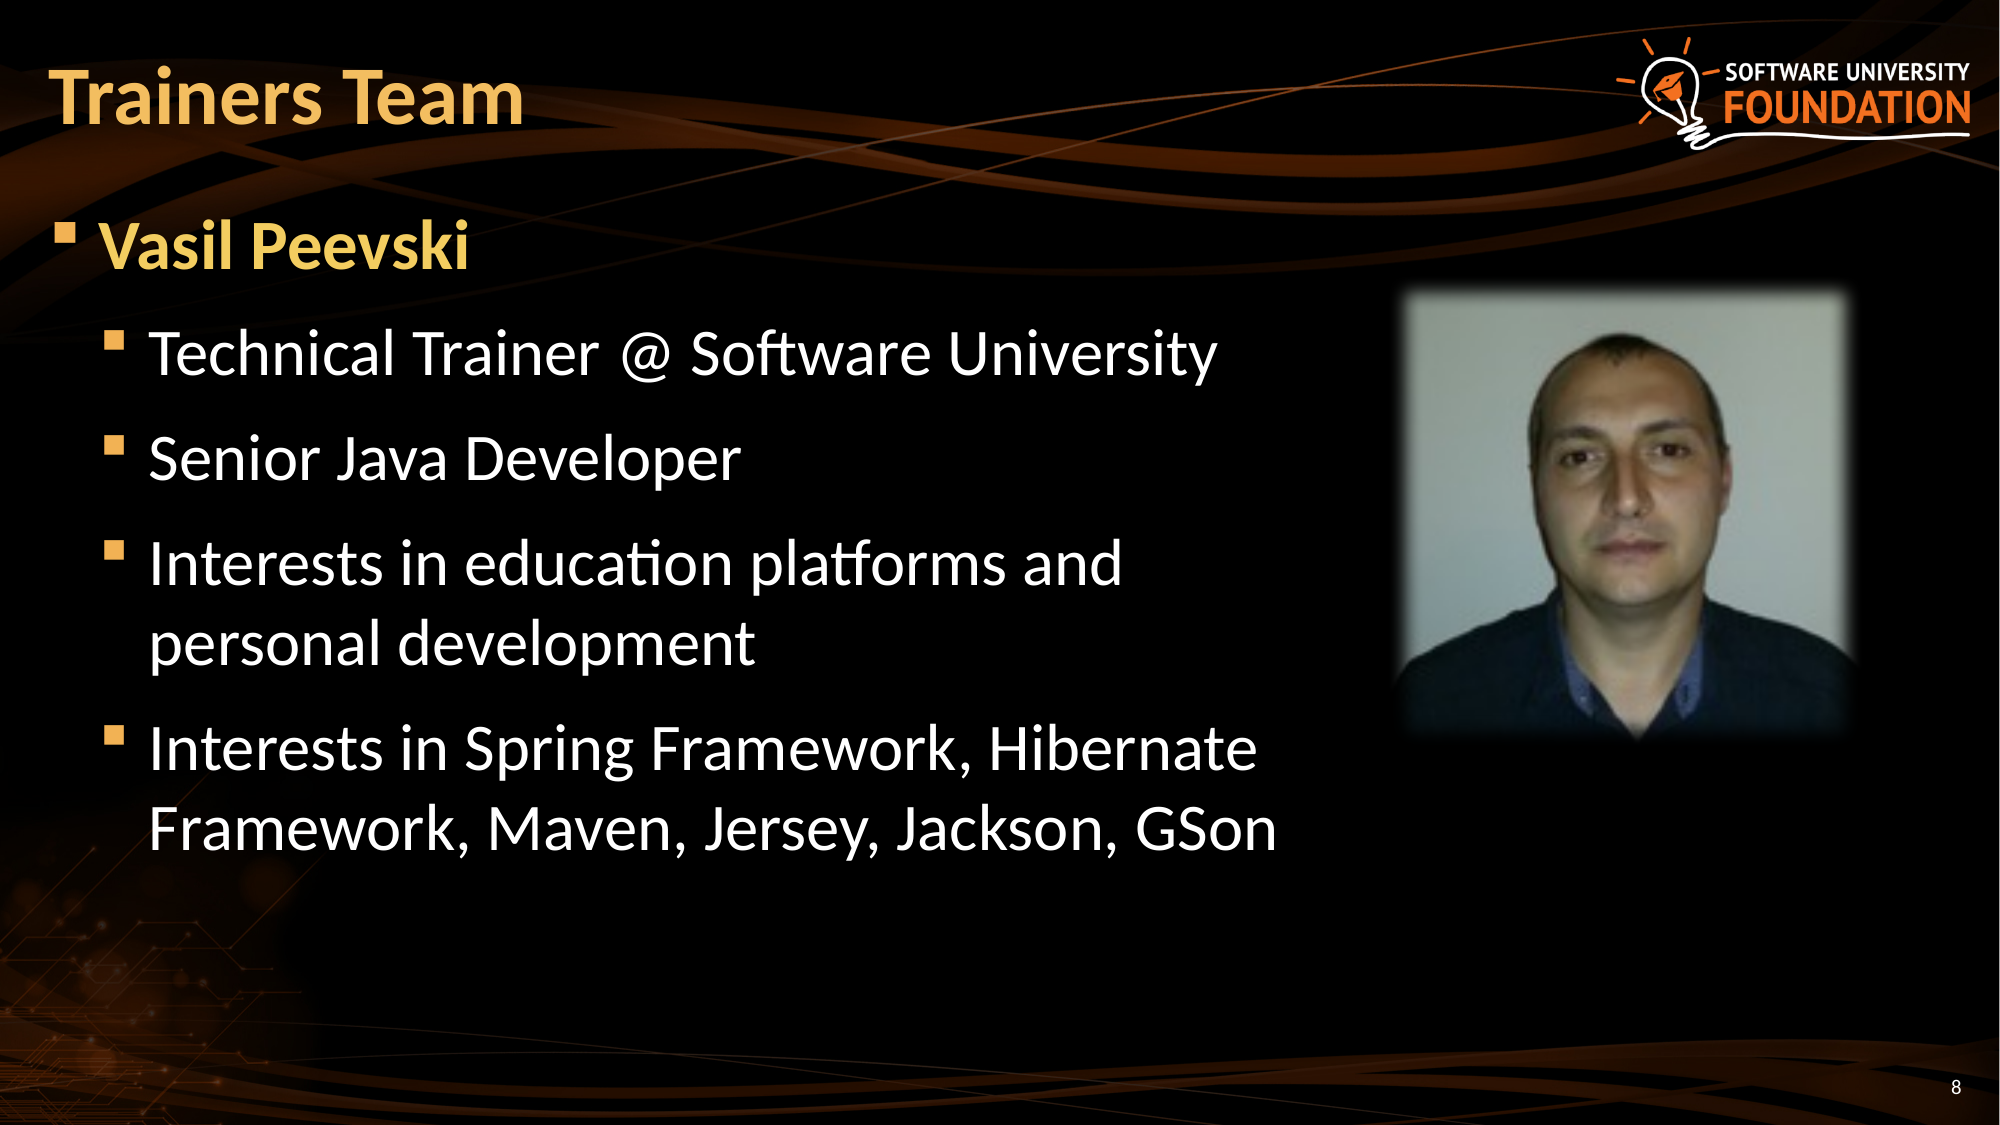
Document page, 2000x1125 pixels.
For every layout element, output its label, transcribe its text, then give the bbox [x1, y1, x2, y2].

list Vasil Peevski Technical Trainer @ Software University Senior Java Developer Interests in education platforms and personal development Interests in Spring Framework, Hibernate Framework, Maven, Jersey, Jackson, GSon [31, 189, 1388, 1103]
slide_number 8 [1897, 1070, 1968, 1103]
picture [0, 0, 2000, 1125]
title Trainers Team [30, 6, 1602, 189]
